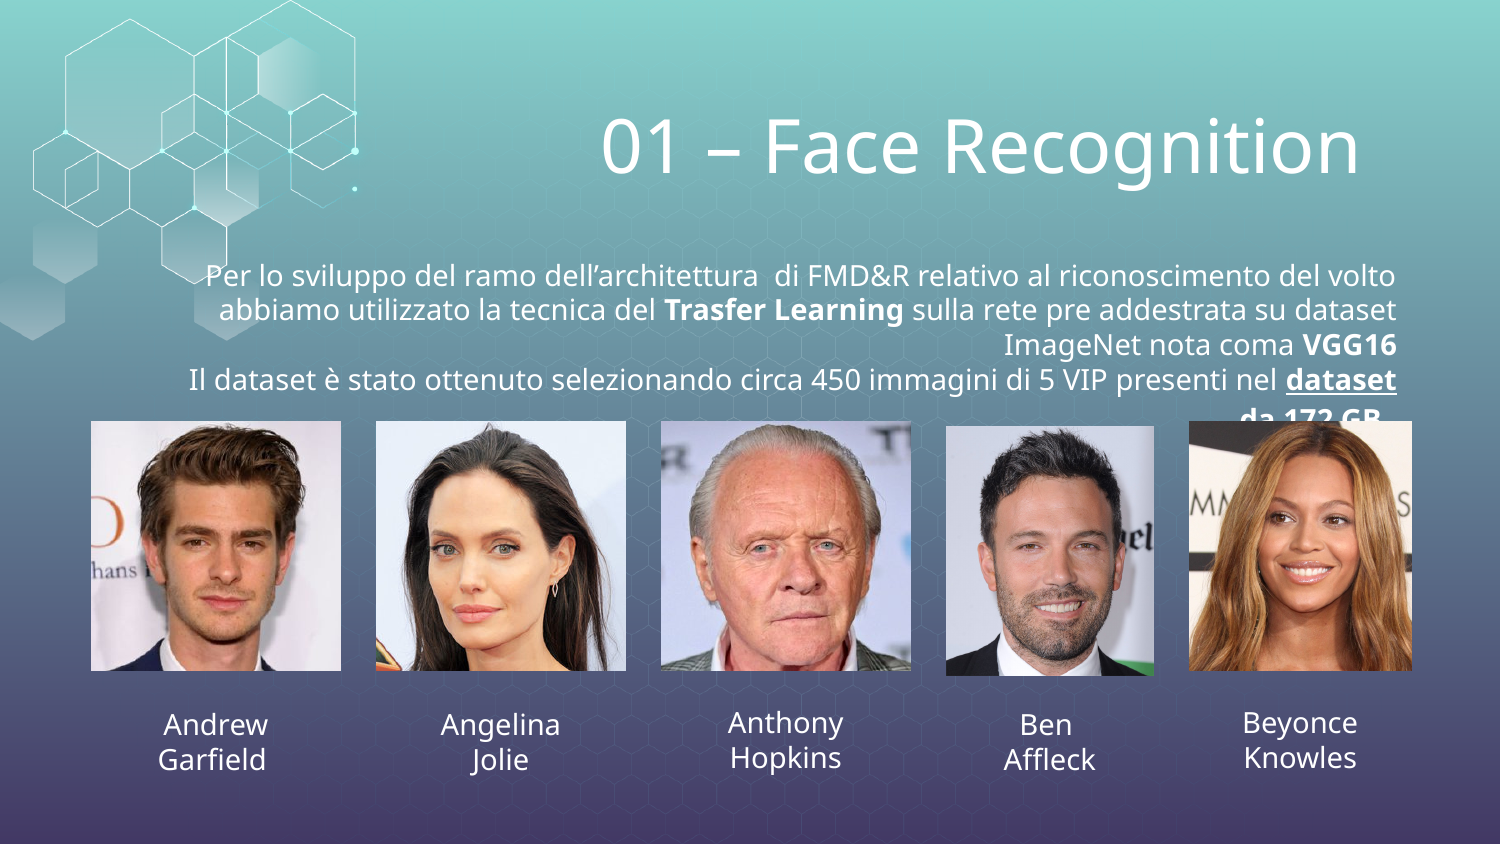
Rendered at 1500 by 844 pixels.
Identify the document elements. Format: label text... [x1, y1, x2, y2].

text_box Beyonce Knowles [1213, 697, 1387, 782]
text_box Per lo sviluppo del ramo dell’architettura di FMD&R relativo al riconoscimento del volto abbiamo utilizzato la tecnica del Trasfer Learning sulla rete pre addestrata su dataset ImageNet nota coma VGG16 Il dataset è stato ottenuto selezionando circa 450 immagini di 5 VIP presenti nel dataset da 172 GB [159, 249, 1413, 444]
text_box Angelina Jolie [414, 698, 588, 784]
text_box Anthony Hopkins [699, 697, 873, 782]
text_box Andrew Garfield [129, 698, 303, 784]
picture [0, 0, 1412, 844]
text_box Ben Affleck [963, 698, 1137, 784]
title 01 – Face Recognition [0, 83, 1378, 194]
